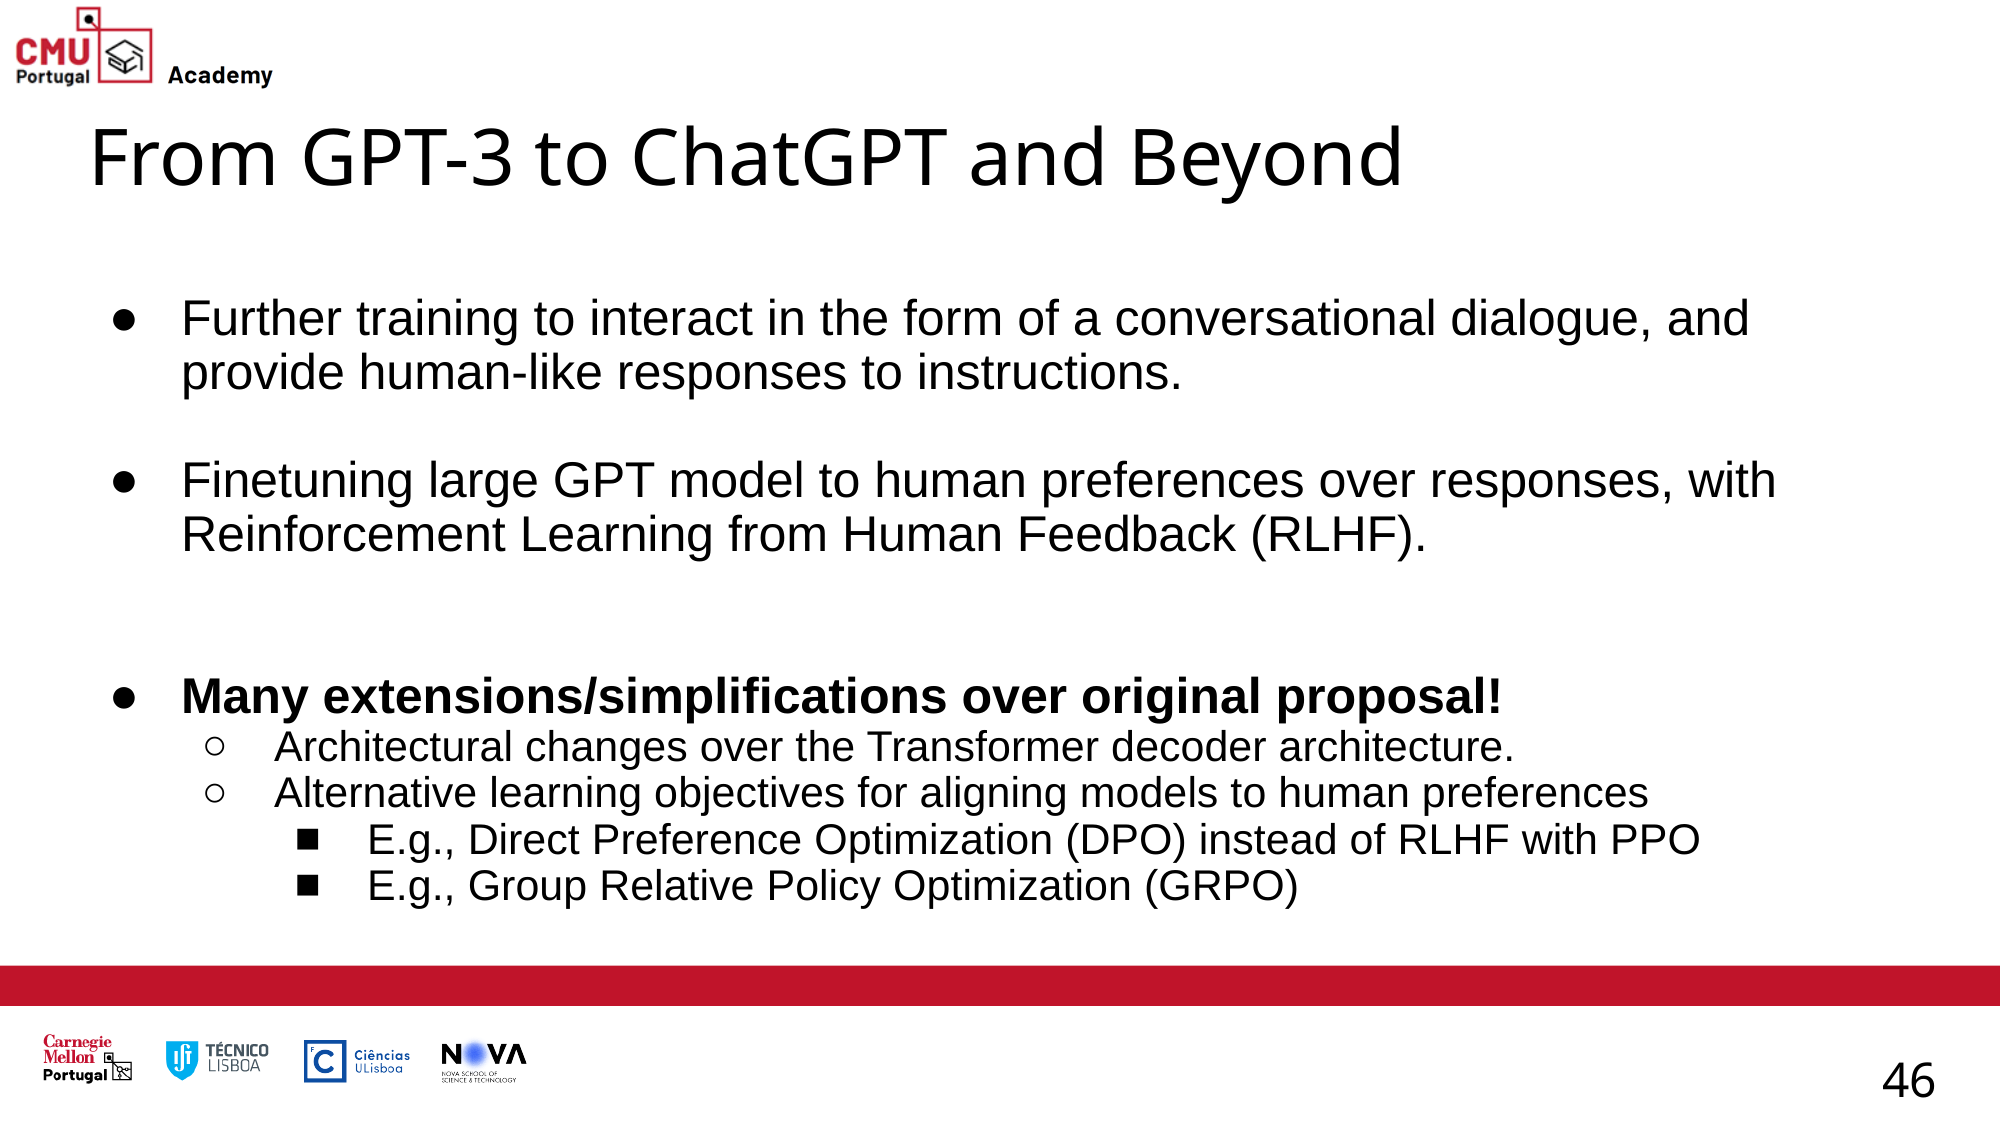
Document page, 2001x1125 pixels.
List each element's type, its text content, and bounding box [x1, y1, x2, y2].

picture [5, 3, 275, 92]
picture [0, 1011, 583, 1110]
text_box 46 [1830, 1042, 1953, 1103]
list Further training to interact in the form of a conversational dialogue, and provide human-like responses to instructions. Finetuning large GPT model to human preferences over responses, with Reinforcement Learning from Human Feedback (RLHF). Many extensions/simplifications over original proposal! Architectural changes over the Transformer decoder architecture. Alternative learning objectives for aligning models to human preferences E.g., Direct Preference Optimization (DPO) instead of RLHF with PPO E.g., Group Relative Policy Optimization (GRPO) [68, 272, 1882, 940]
title From GPT-3 to ChatGPT and Beyond [68, 97, 1932, 223]
